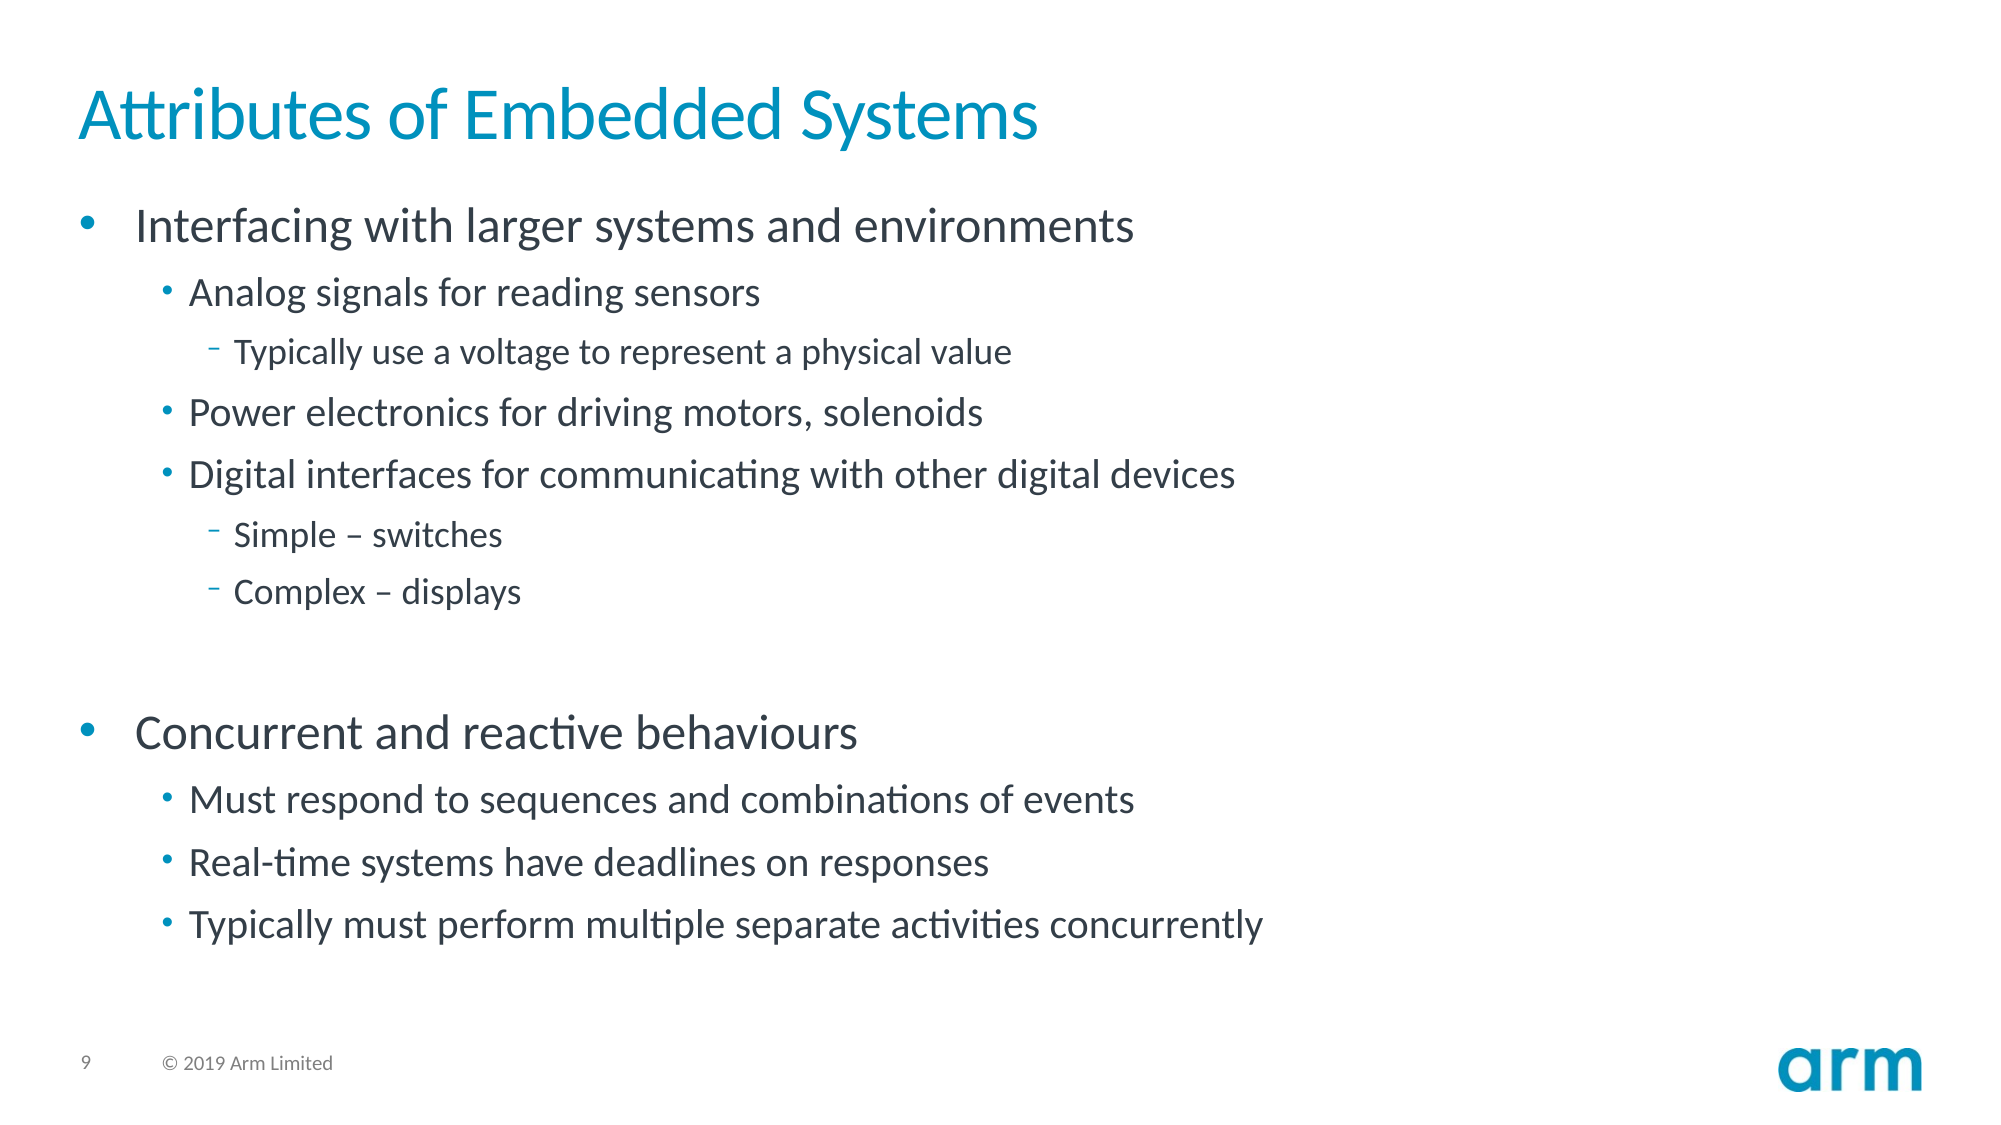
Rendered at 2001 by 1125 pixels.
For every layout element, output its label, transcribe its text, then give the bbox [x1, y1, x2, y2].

picture [1889, 1048, 1903, 1053]
picture [1778, 1072, 1794, 1092]
picture [1803, 1048, 1922, 1092]
picture [1911, 1048, 1922, 1062]
list Interfacing with larger systems and environments Analog signals for reading sensors Typically use a voltage to represent a physical value Power electronics for driving motors, solenoids Digital interfaces for communicating with other digital devices Simple – switches Complex – displays Concurrent and reactive behaviours Must respond to sequences and combinations of events Real-time systems have deadlines on responses Typically must perform multiple separate activities concurrently [78, 192, 1922, 1004]
picture [1778, 1048, 1794, 1067]
title Attributes of Embedded Systems [78, 78, 1922, 186]
picture [1788, 1056, 1812, 1083]
